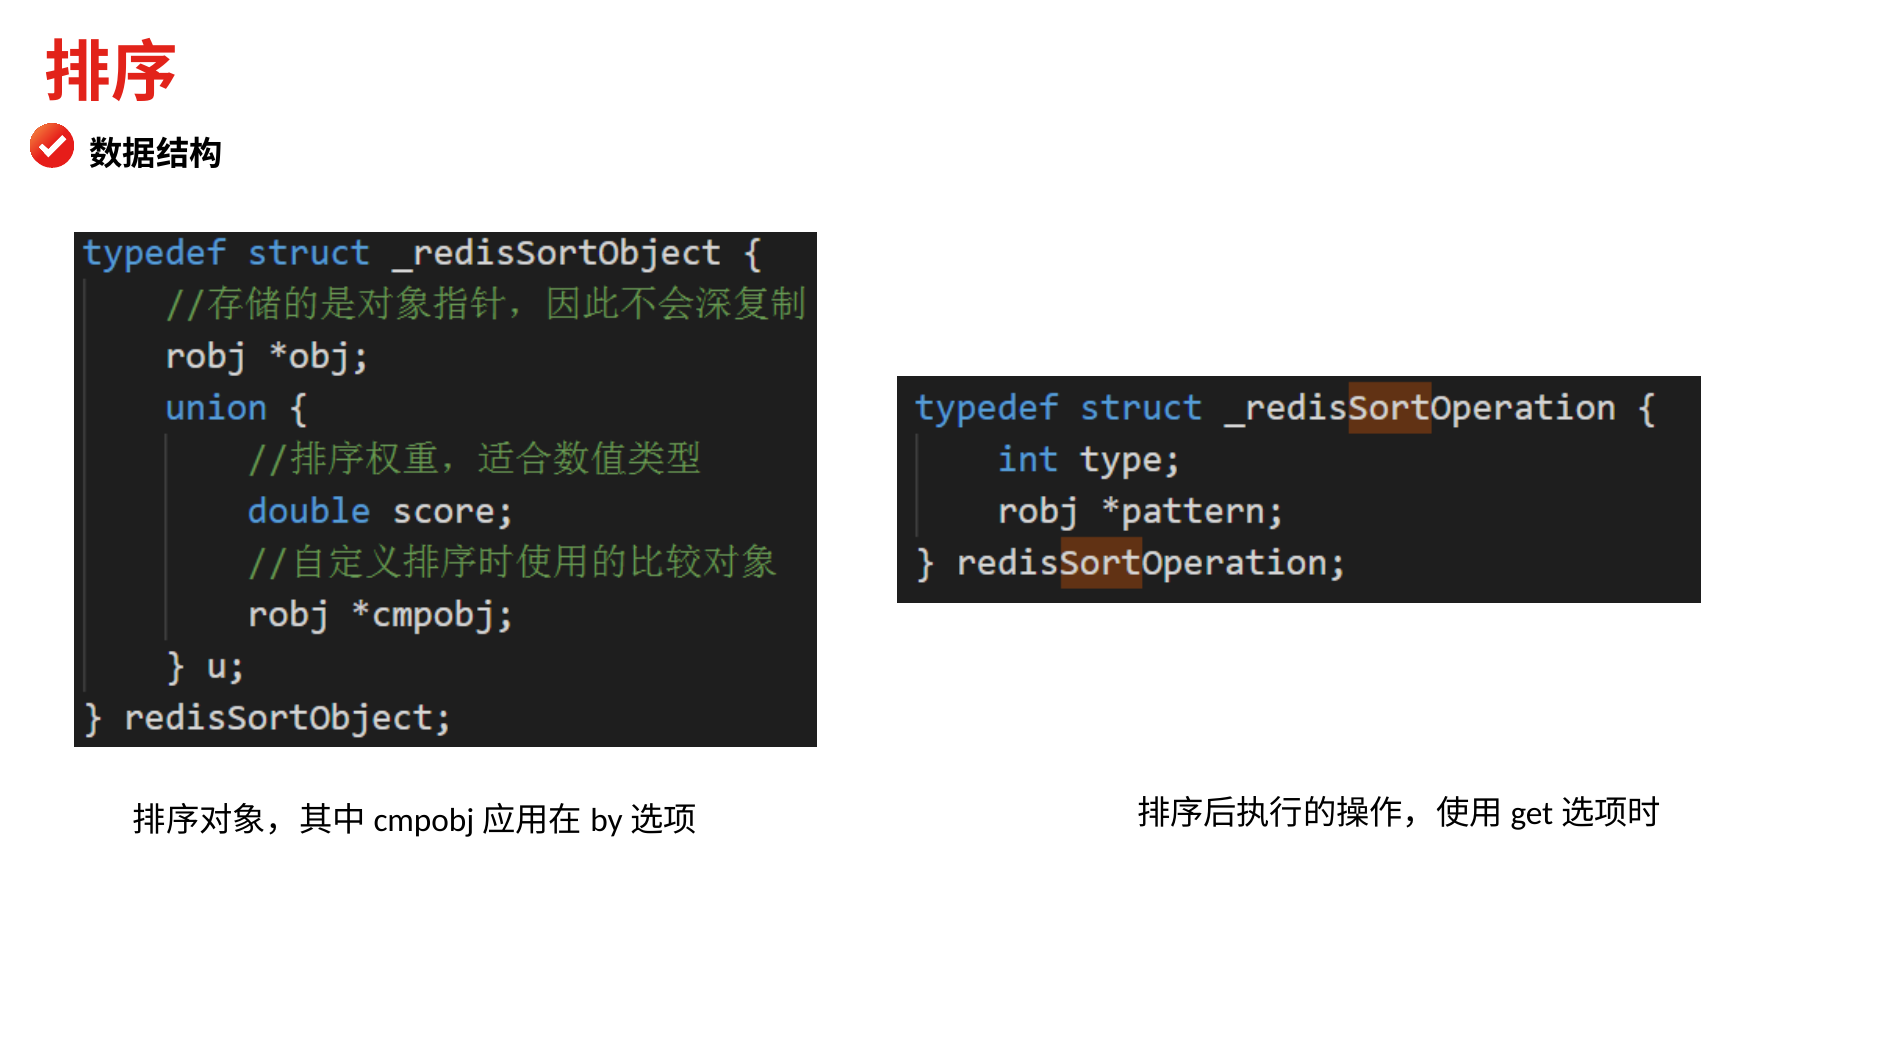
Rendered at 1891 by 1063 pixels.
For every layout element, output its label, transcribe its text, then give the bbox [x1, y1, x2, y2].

picture [73, 232, 817, 747]
text_box 数据结构 [59, 117, 253, 187]
text_box 排序后执行的操作，使用get选项时 [1122, 784, 1678, 839]
picture [897, 375, 1702, 603]
list 排序 [30, 21, 444, 128]
text_box 排序对象，其中cmpobj应用在by选项 [118, 791, 721, 846]
text_box [30, 123, 59, 168]
